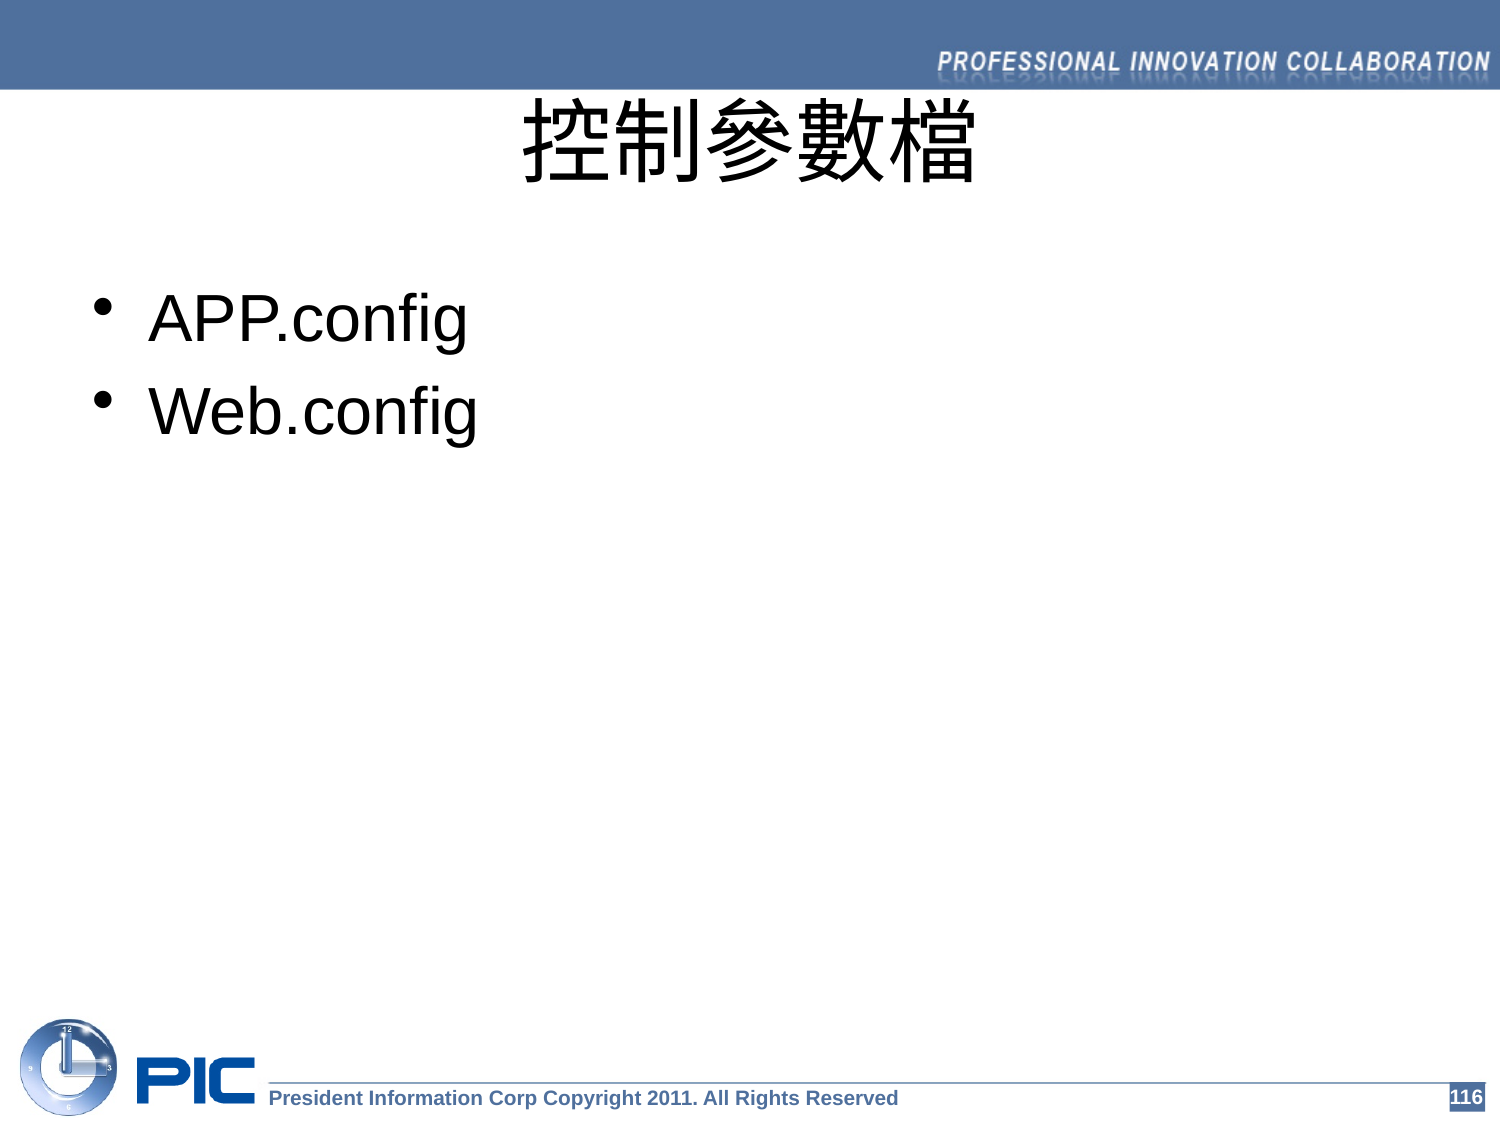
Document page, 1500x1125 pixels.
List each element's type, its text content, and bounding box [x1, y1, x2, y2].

picture [0, 0, 1500, 1125]
title 控制參數檔 [74, 44, 1426, 233]
list APP.config Web.config [76, 266, 1428, 1010]
